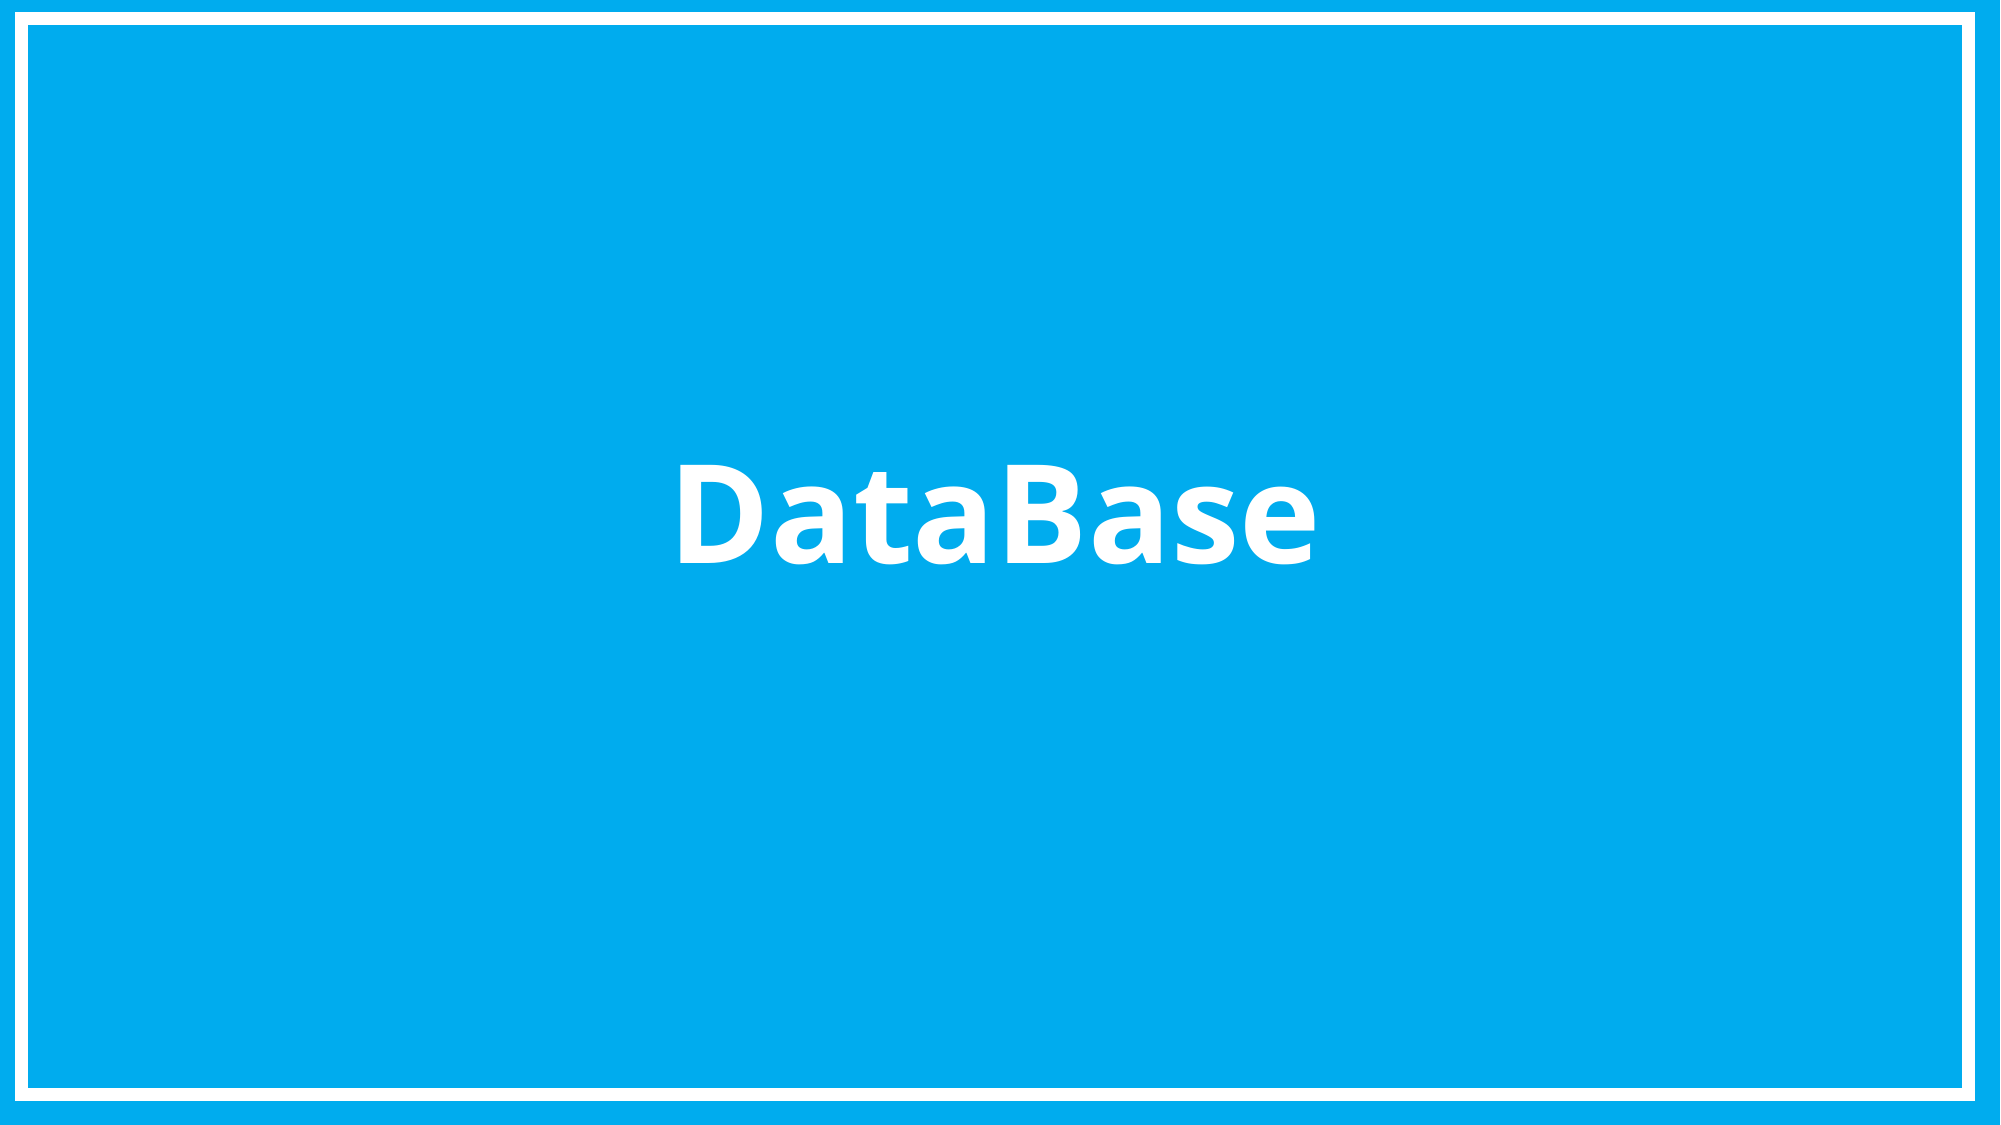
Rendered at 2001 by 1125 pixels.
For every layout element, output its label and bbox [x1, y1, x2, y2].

picture [16, 13, 1974, 1100]
text_box [20, 17, 1969, 1096]
